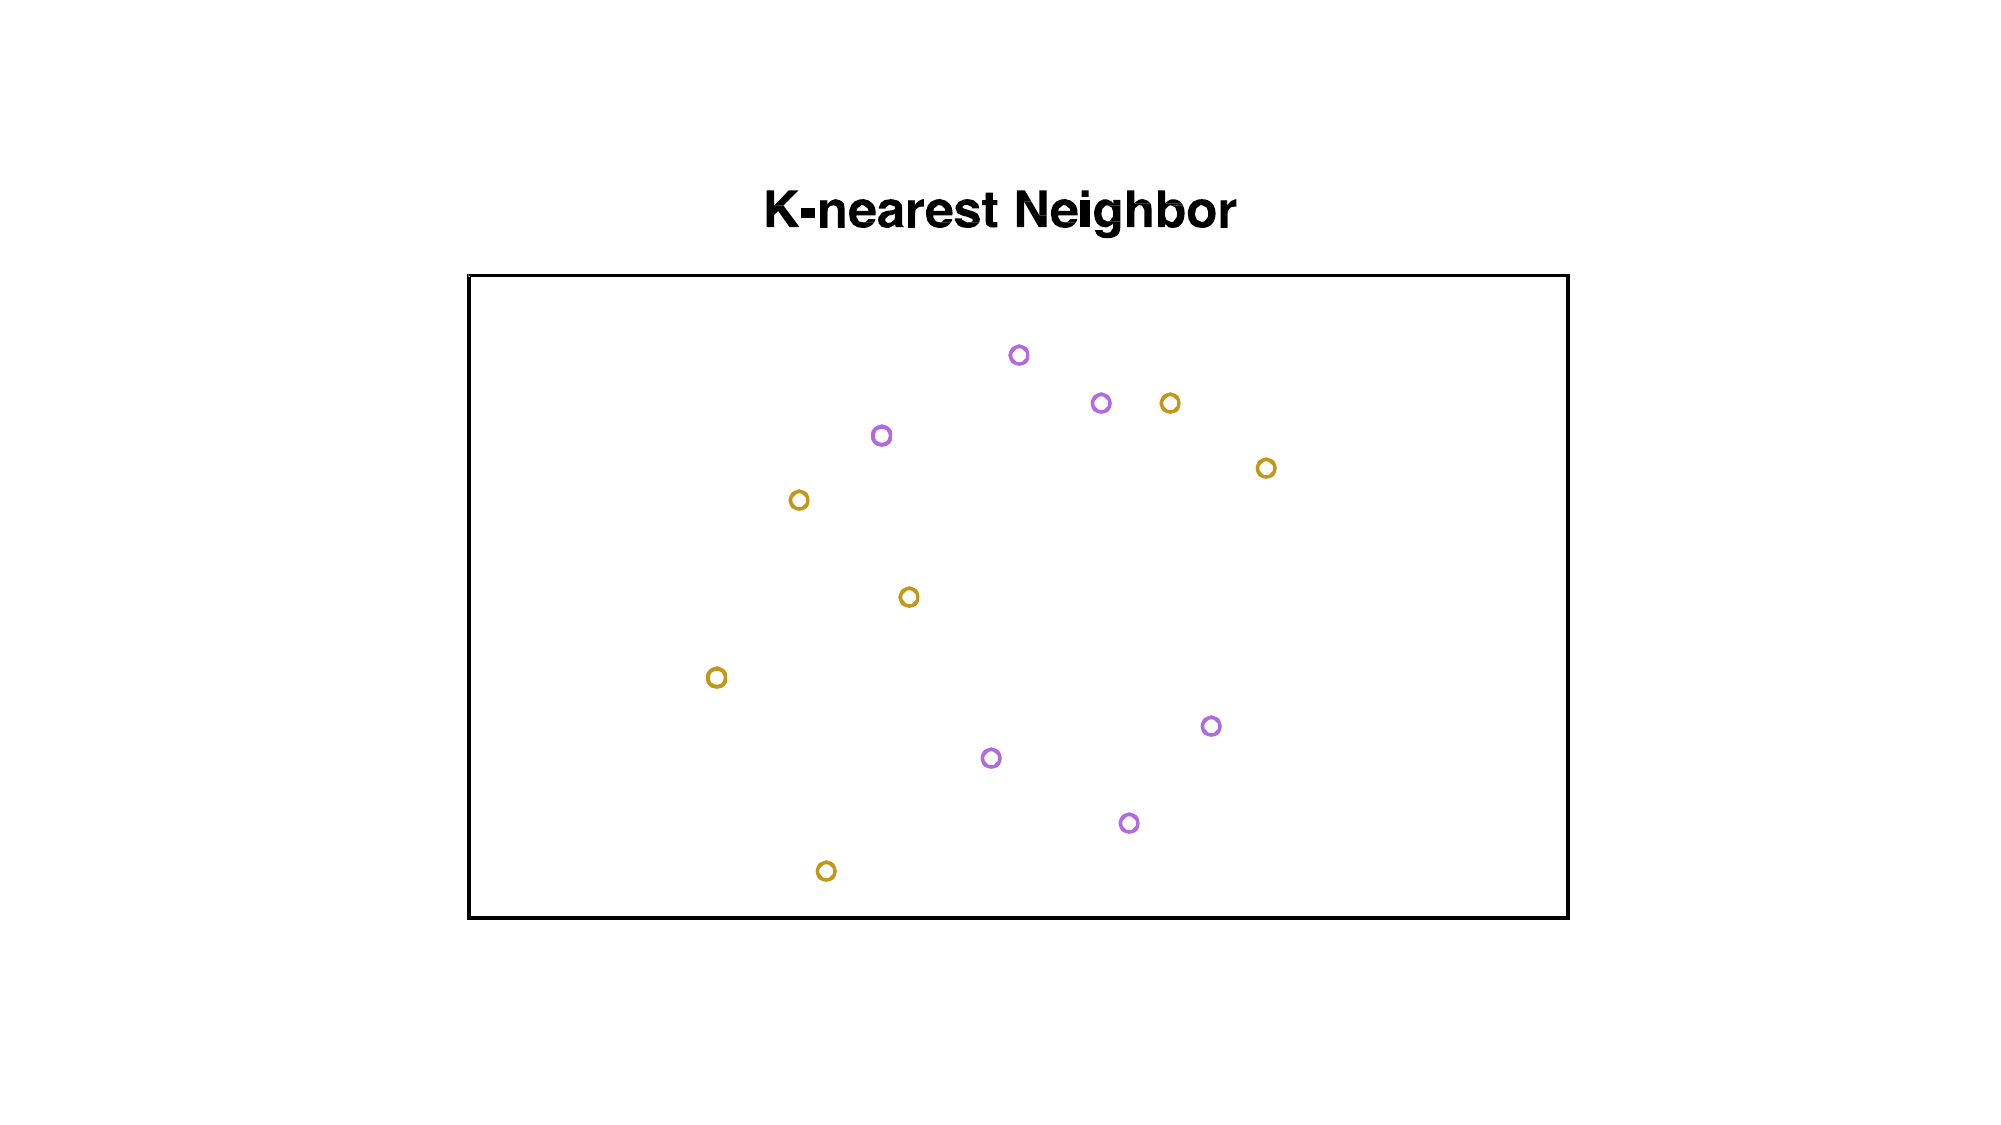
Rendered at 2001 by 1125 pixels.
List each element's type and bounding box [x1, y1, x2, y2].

text_box [878, 199, 904, 228]
text_box [1090, 392, 1112, 414]
text_box [1016, 190, 1047, 228]
text_box [954, 199, 980, 228]
text_box [926, 199, 953, 228]
text_box [870, 424, 893, 447]
text_box [1094, 199, 1121, 239]
text_box [1255, 457, 1277, 479]
text_box [815, 860, 837, 882]
text_box [1220, 199, 1237, 228]
text_box [980, 747, 1002, 769]
text_box [1118, 812, 1140, 834]
text_box [788, 489, 810, 511]
text_box [766, 190, 800, 228]
text_box [467, 274, 1570, 917]
text_box [1008, 344, 1030, 366]
text_box [1158, 190, 1185, 229]
text_box [849, 199, 876, 228]
text_box [1050, 199, 1078, 228]
text_box [820, 199, 845, 228]
text_box [705, 666, 728, 689]
text_box [1081, 190, 1089, 197]
text_box [982, 192, 998, 228]
text_box [898, 586, 920, 608]
text_box [1187, 199, 1216, 228]
text_box [1127, 190, 1152, 228]
text_box [1200, 715, 1222, 737]
text_box [908, 199, 924, 228]
text_box [470, 276, 1570, 917]
text_box [1159, 392, 1181, 414]
